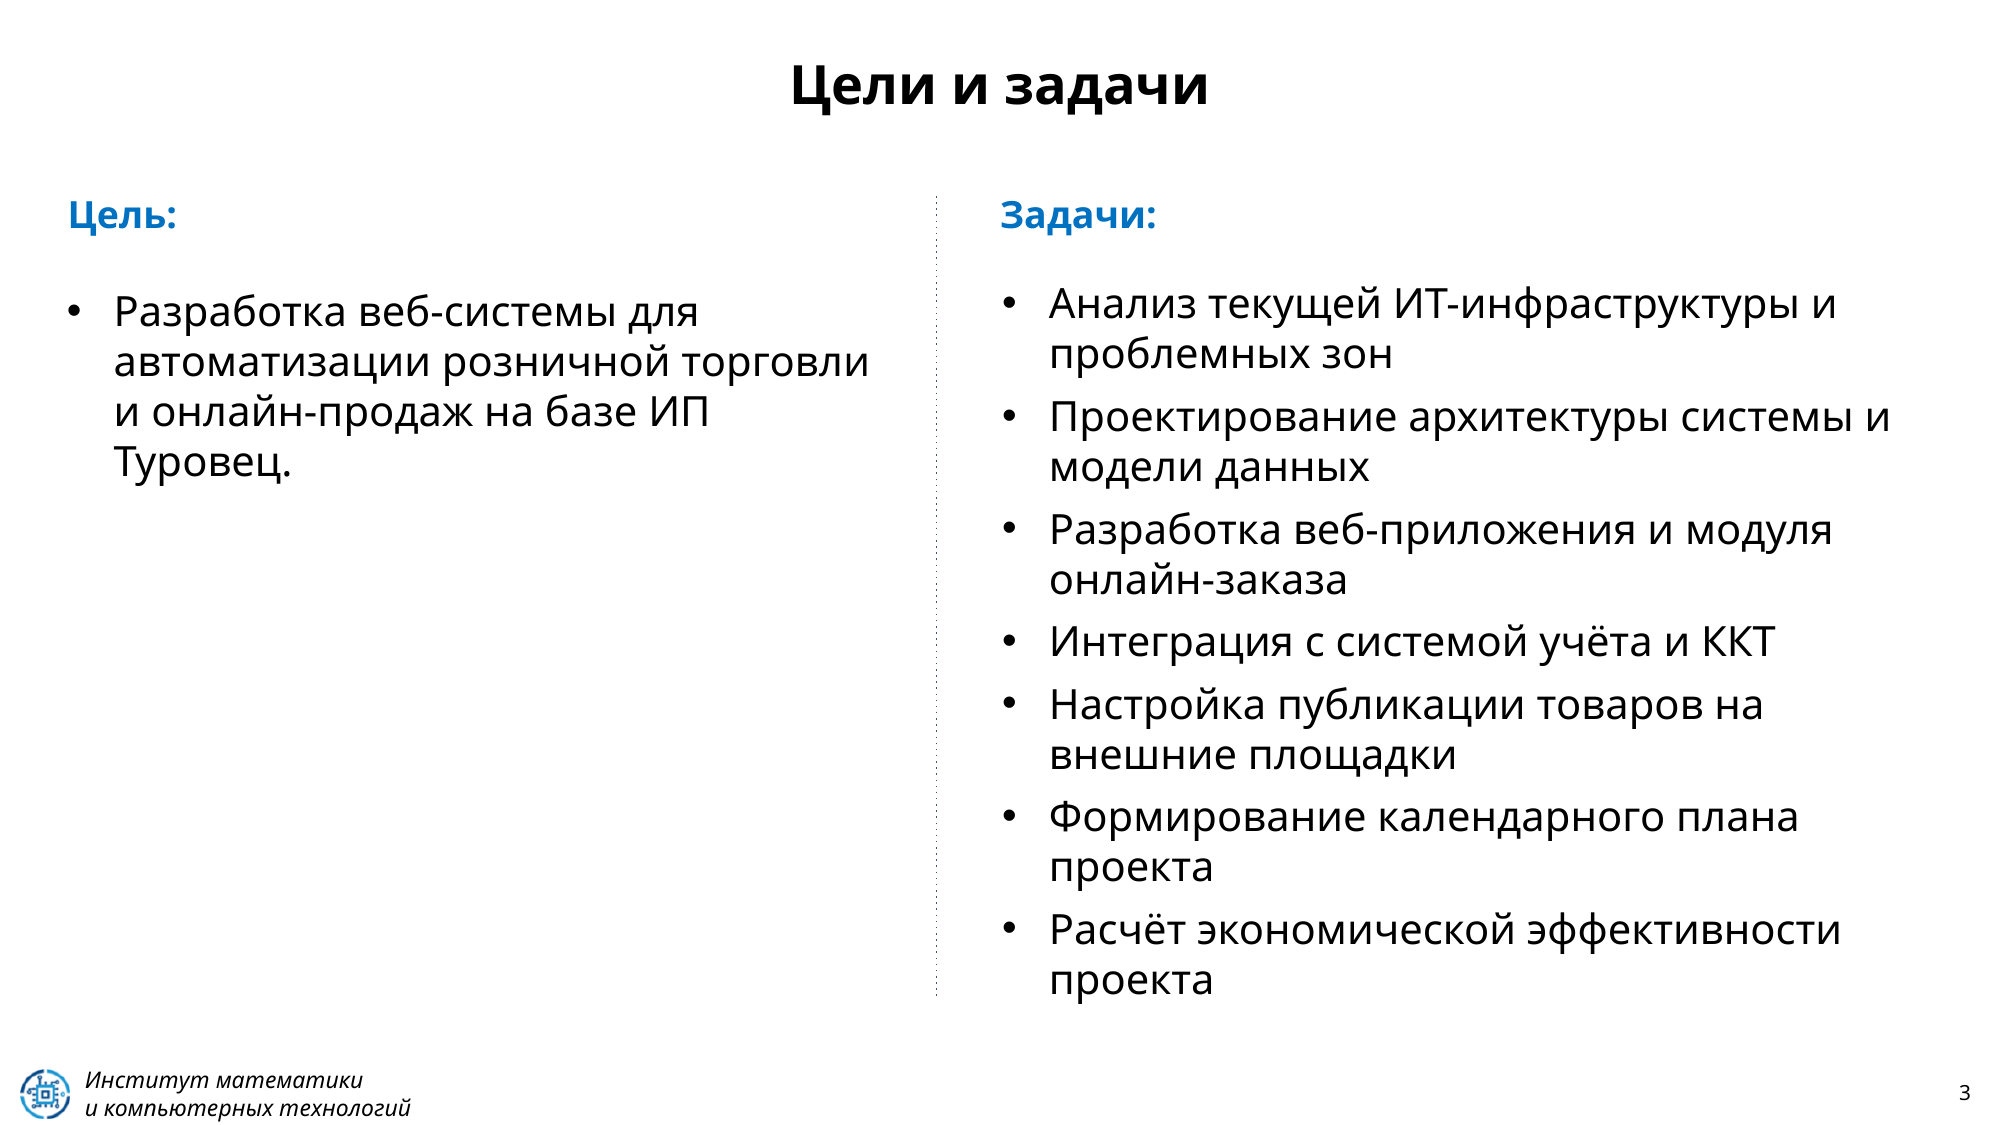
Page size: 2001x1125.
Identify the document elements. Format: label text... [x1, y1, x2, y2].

text_box Институт математики и компьютерных технологий [69, 1058, 1071, 1125]
text_box Разработка веб-системы для автоматизации розничной торговли и онлайн-продаж на базе ИП Туровец. [51, 269, 899, 500]
text_box Цели и задачи [0, 35, 2000, 131]
text_box 3 [1947, 1063, 1998, 1125]
text_box Цель: [56, 185, 930, 278]
text_box Анализ текущей ИТ-инфраструктуры и проблемных зон Проектирование архитектуры системы и модели данных Разработка веб-приложения и модуля онлайн-заказа Интеграция с системой учёта и ККТ Настройка публикации товаров на внешние площадки Формирование календарного плана проекта Расчёт экономической эффективности проекта [986, 262, 1964, 1018]
picture [20, 1069, 70, 1119]
text_box Задачи: [988, 185, 1901, 278]
